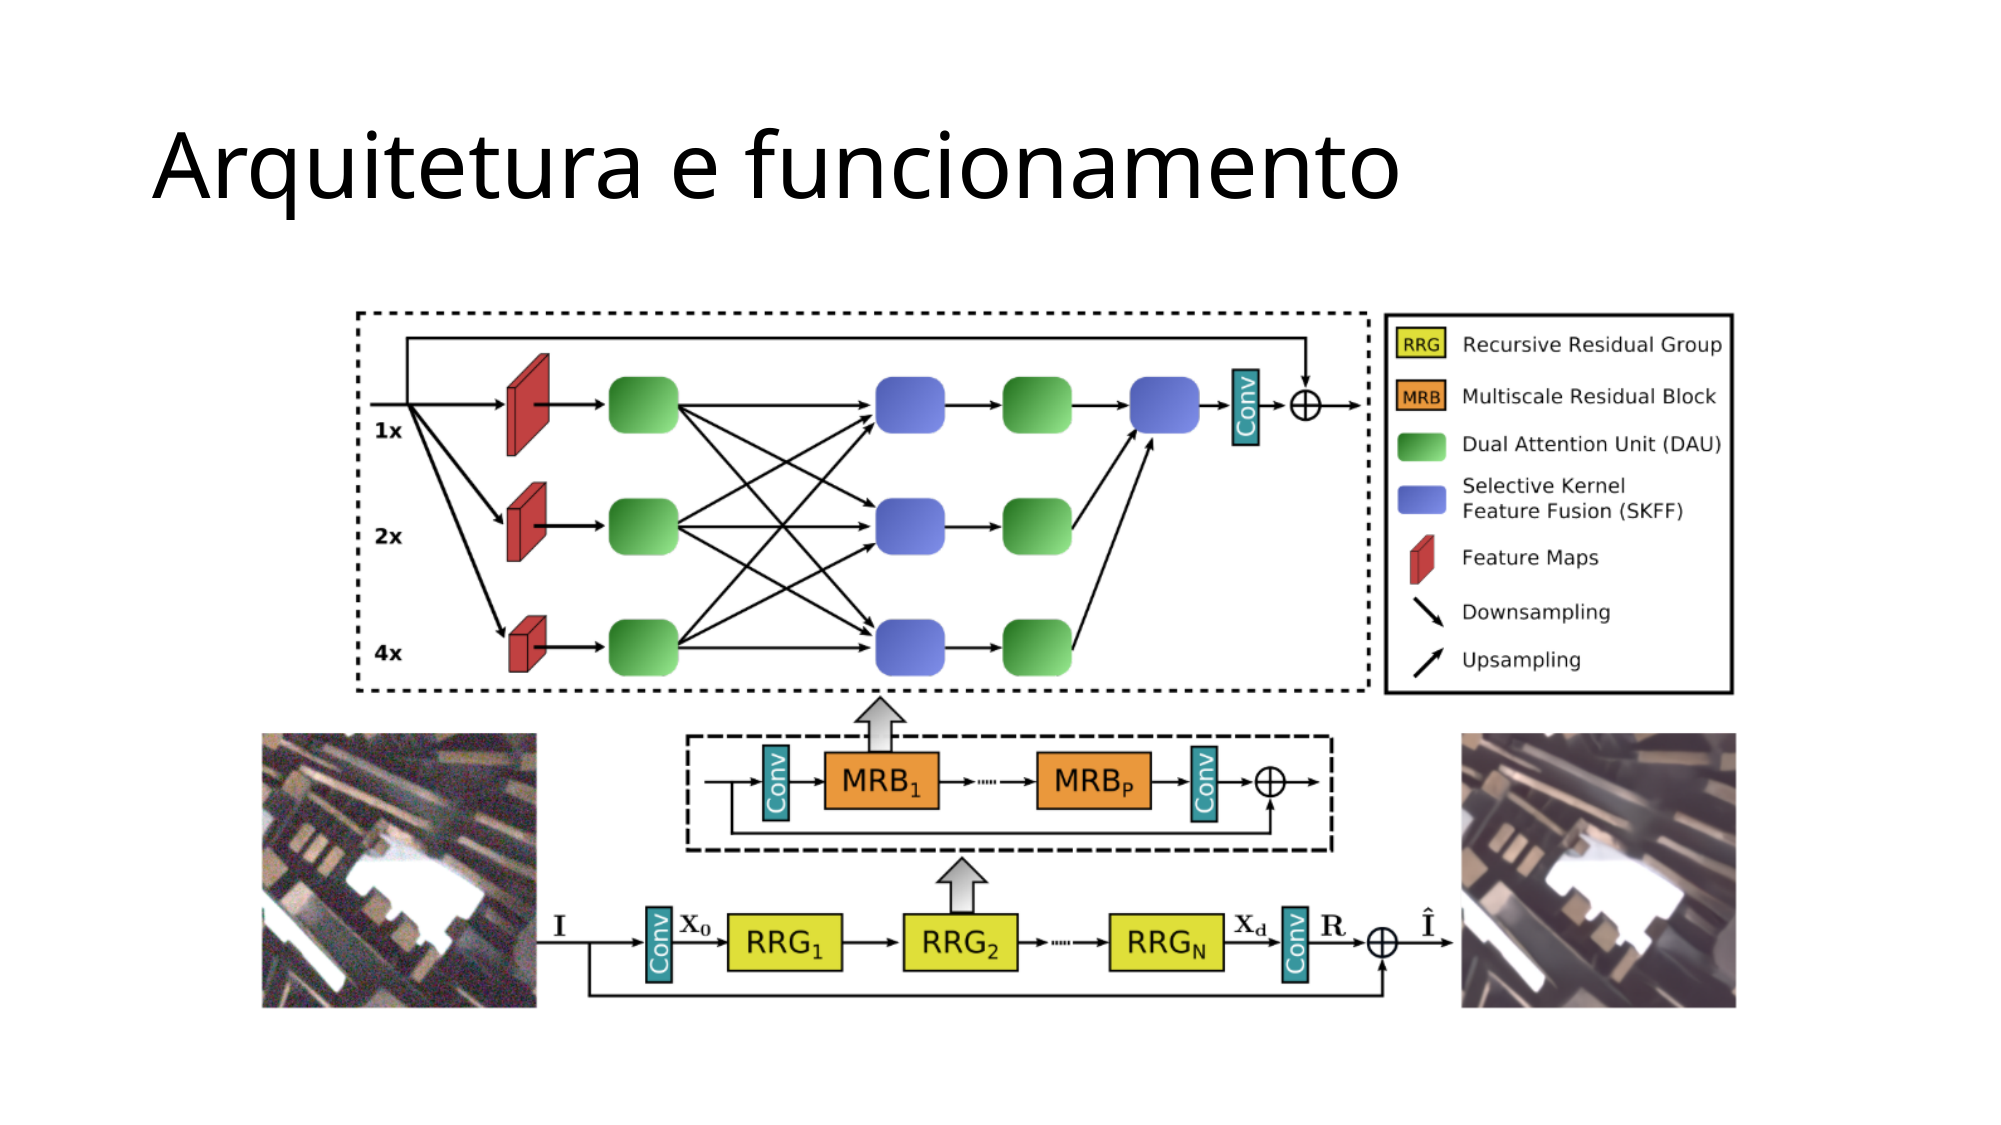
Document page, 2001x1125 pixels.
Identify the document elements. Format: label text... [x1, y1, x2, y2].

title Arquitetura e funcionamento [137, 59, 1863, 278]
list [258, 299, 1742, 1014]
